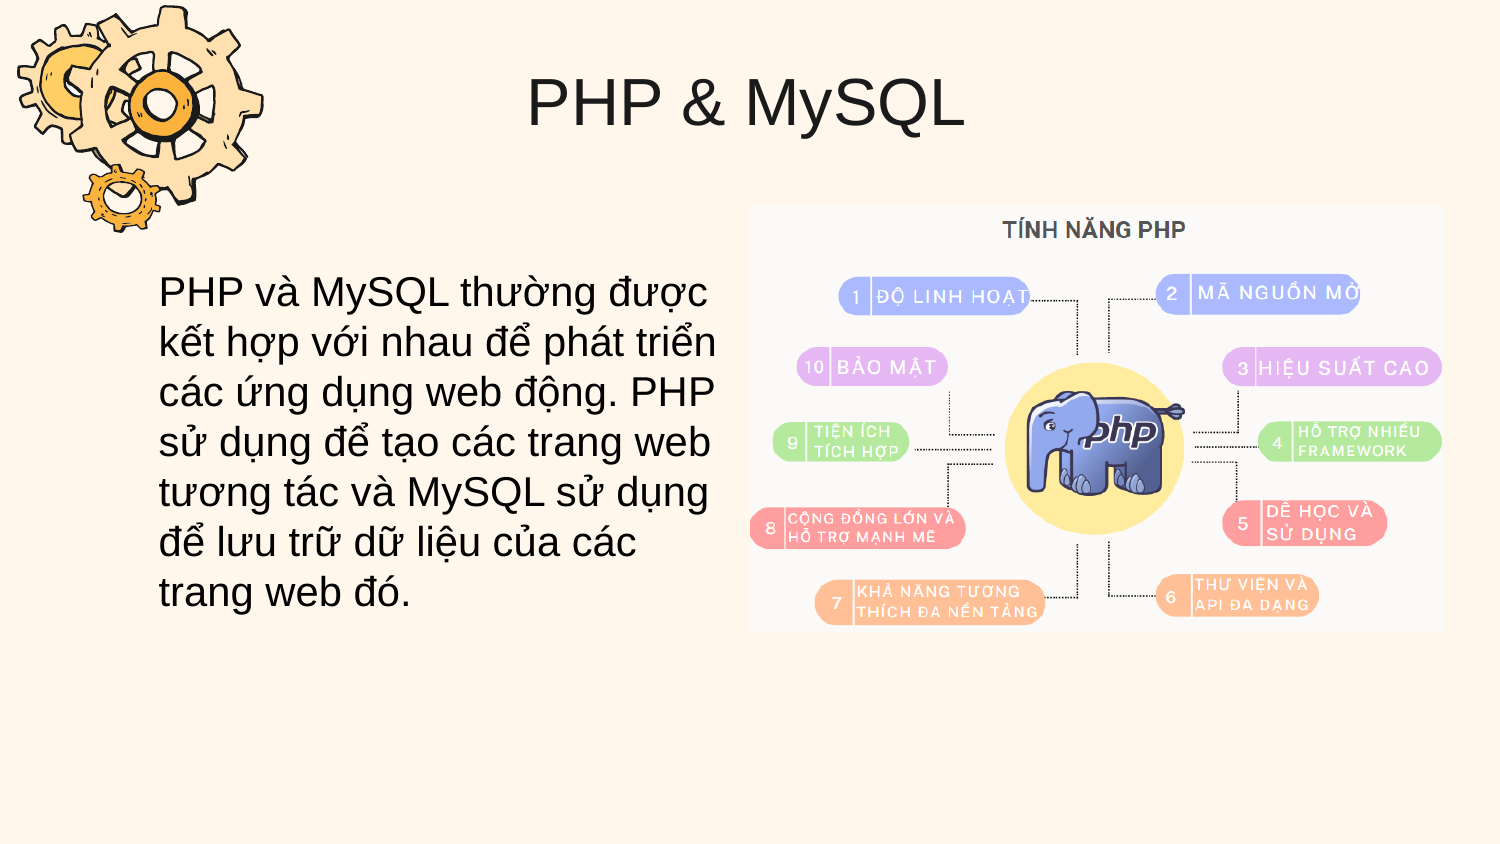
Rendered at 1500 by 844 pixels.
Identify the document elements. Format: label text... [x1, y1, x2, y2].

picture [750, 204, 1443, 633]
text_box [62, 1, 260, 206]
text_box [82, 164, 162, 233]
text_box PHP và MySQL thường được kết hợp với nhau để phát triển các ứng dụng web động. PHP sử dụng để tạo các trang web tương tác và MySQL sử dụng để lưu trữ dữ liệu của các trang web đó. [144, 257, 751, 658]
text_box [15, 21, 57, 147]
title PHP & MySQL [263, 51, 1380, 147]
